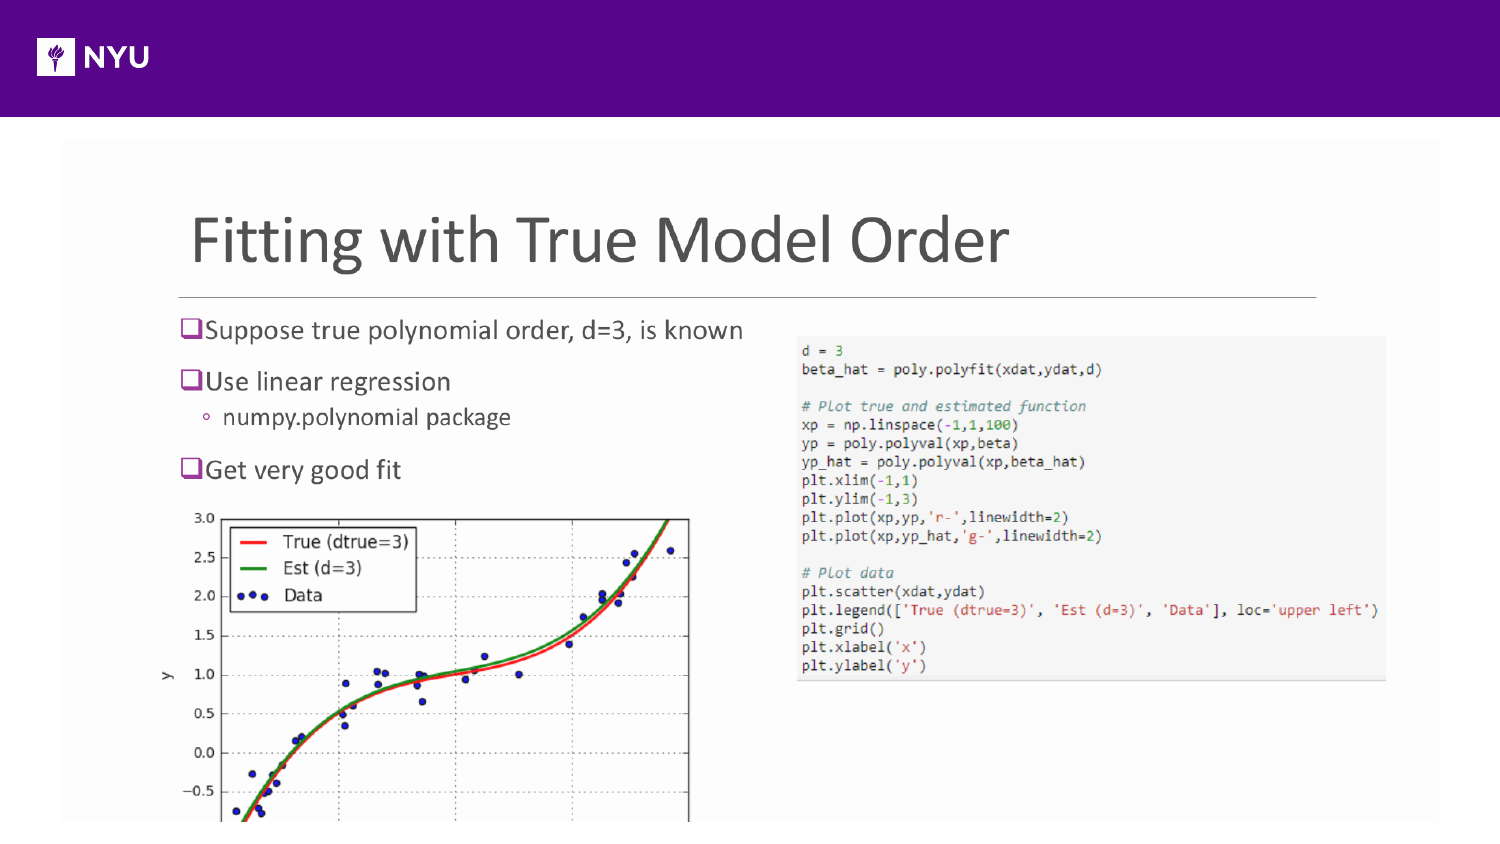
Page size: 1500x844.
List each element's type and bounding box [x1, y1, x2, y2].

picture [60, 138, 1440, 822]
picture [37, 38, 149, 76]
